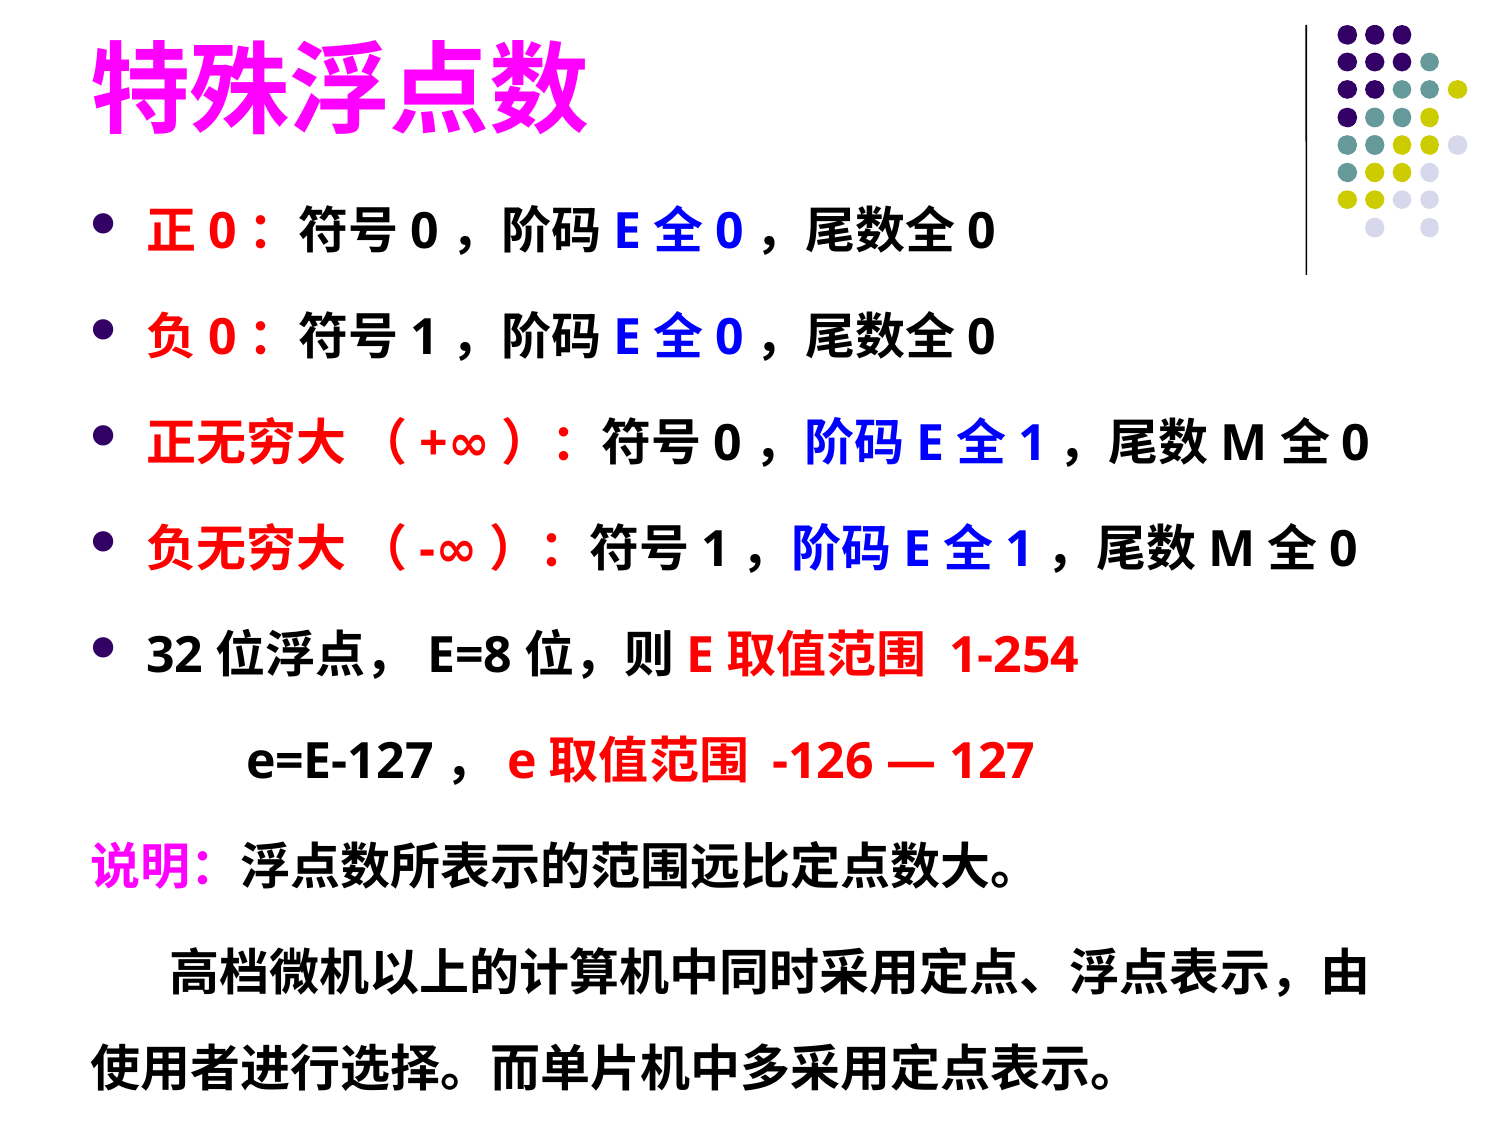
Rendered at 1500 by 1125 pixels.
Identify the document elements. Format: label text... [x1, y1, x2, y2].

slide_number [75, 1025, 425, 1100]
list 正0：符号0，阶码E全0，尾数全0 负0：符号1，阶码E全0，尾数全0 正无穷大 （+∞）：符号0，阶码E全1，尾数M全0 负无穷大 （-∞）：符号1，阶码E全1，尾数M全0 32位浮点，E=8位，则E取值范围 1-254 e=E-127，e取值范围 -126 — 127 说明：浮点数所表示的范围远比定点数大。 高档微机以上的计算机中同时采用定点、浮点表示，由使用者进行选择。而单片机中多采用定点表示。 [74, 154, 1426, 879]
title 特殊浮点数 [74, 19, 1313, 154]
